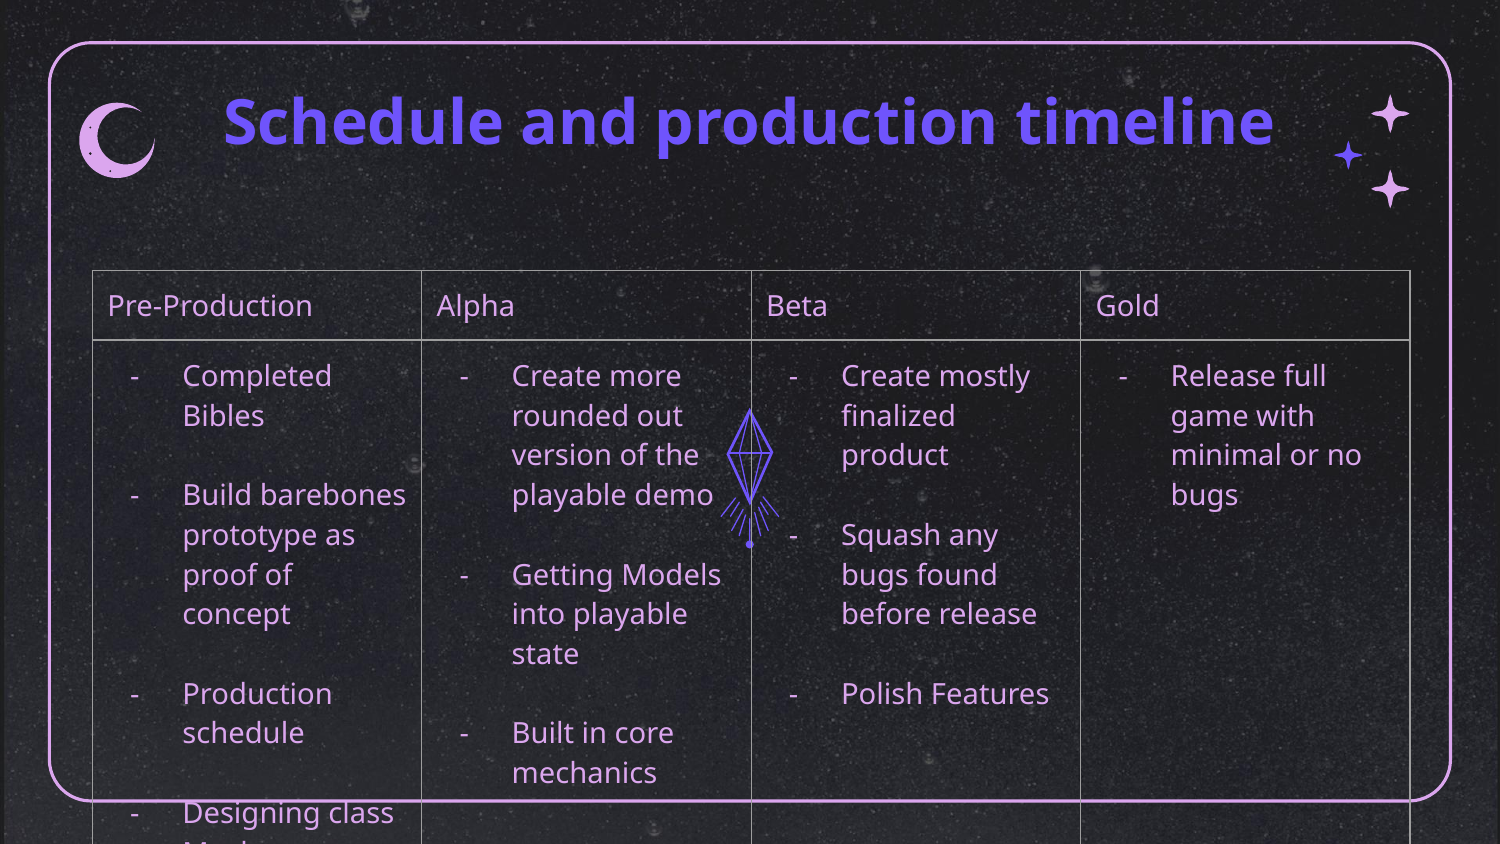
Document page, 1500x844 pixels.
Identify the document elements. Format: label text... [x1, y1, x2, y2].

table_header Beta [752, 271, 1080, 339]
title Schedule and production timeline [118, 72, 1382, 167]
picture [0, 0, 1500, 844]
picture [51, 45, 1448, 799]
table_cell Release full game with minimal or no bugs [1081, 341, 1409, 844]
table_cell Completed Bibles Build barebones prototype as proof of concept Production schedule Designing class Mockups [93, 341, 421, 844]
table_cell Create more rounded out version of the playable demo Getting Models into playable state Built in core mechanics [422, 341, 751, 844]
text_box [720, 407, 780, 549]
table_cell Create mostly finalized product Squash any bugs found before release Polish Features [752, 341, 1080, 844]
table_header Pre-Production [93, 271, 421, 339]
table_header Alpha [422, 271, 751, 339]
table_header Gold [1081, 271, 1409, 339]
